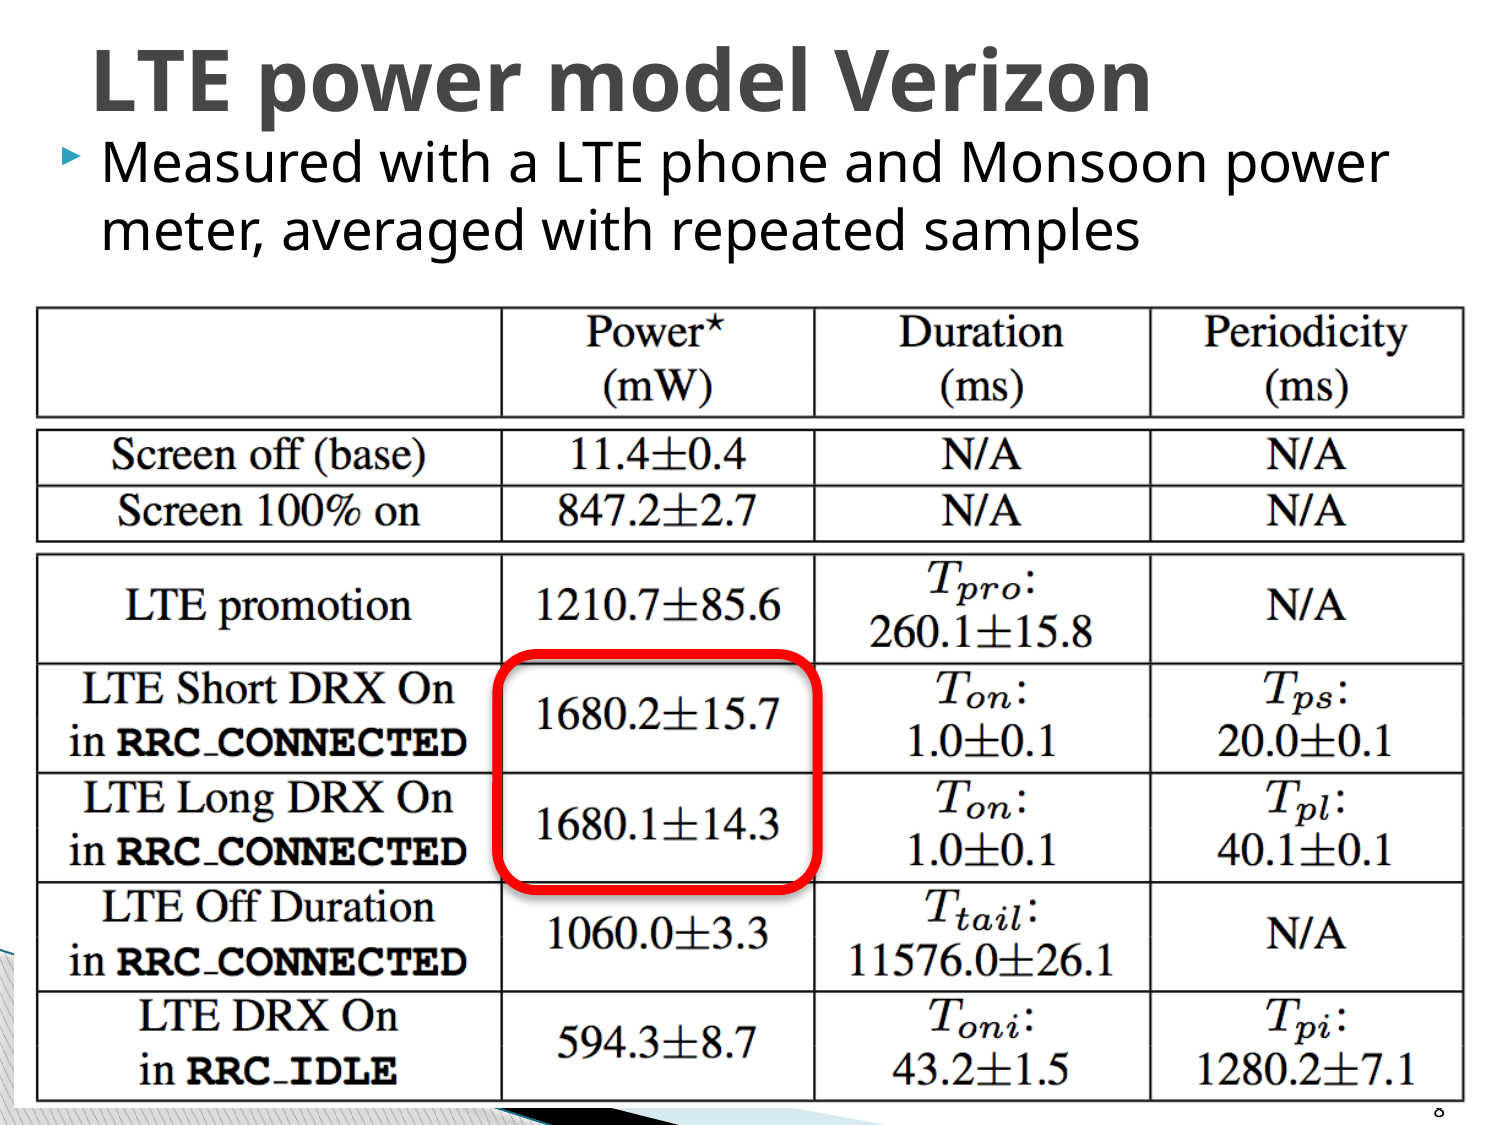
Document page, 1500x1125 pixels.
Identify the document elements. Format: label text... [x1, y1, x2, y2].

table_cell 1.94% [523, 1119, 542, 1125]
picture [14, 289, 1480, 1108]
title LTE power model Verizon [75, 0, 1425, 155]
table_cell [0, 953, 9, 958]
list Measured with a LTE phone and Monsoon power meter, averaged with repeated samples [26, 119, 1432, 289]
